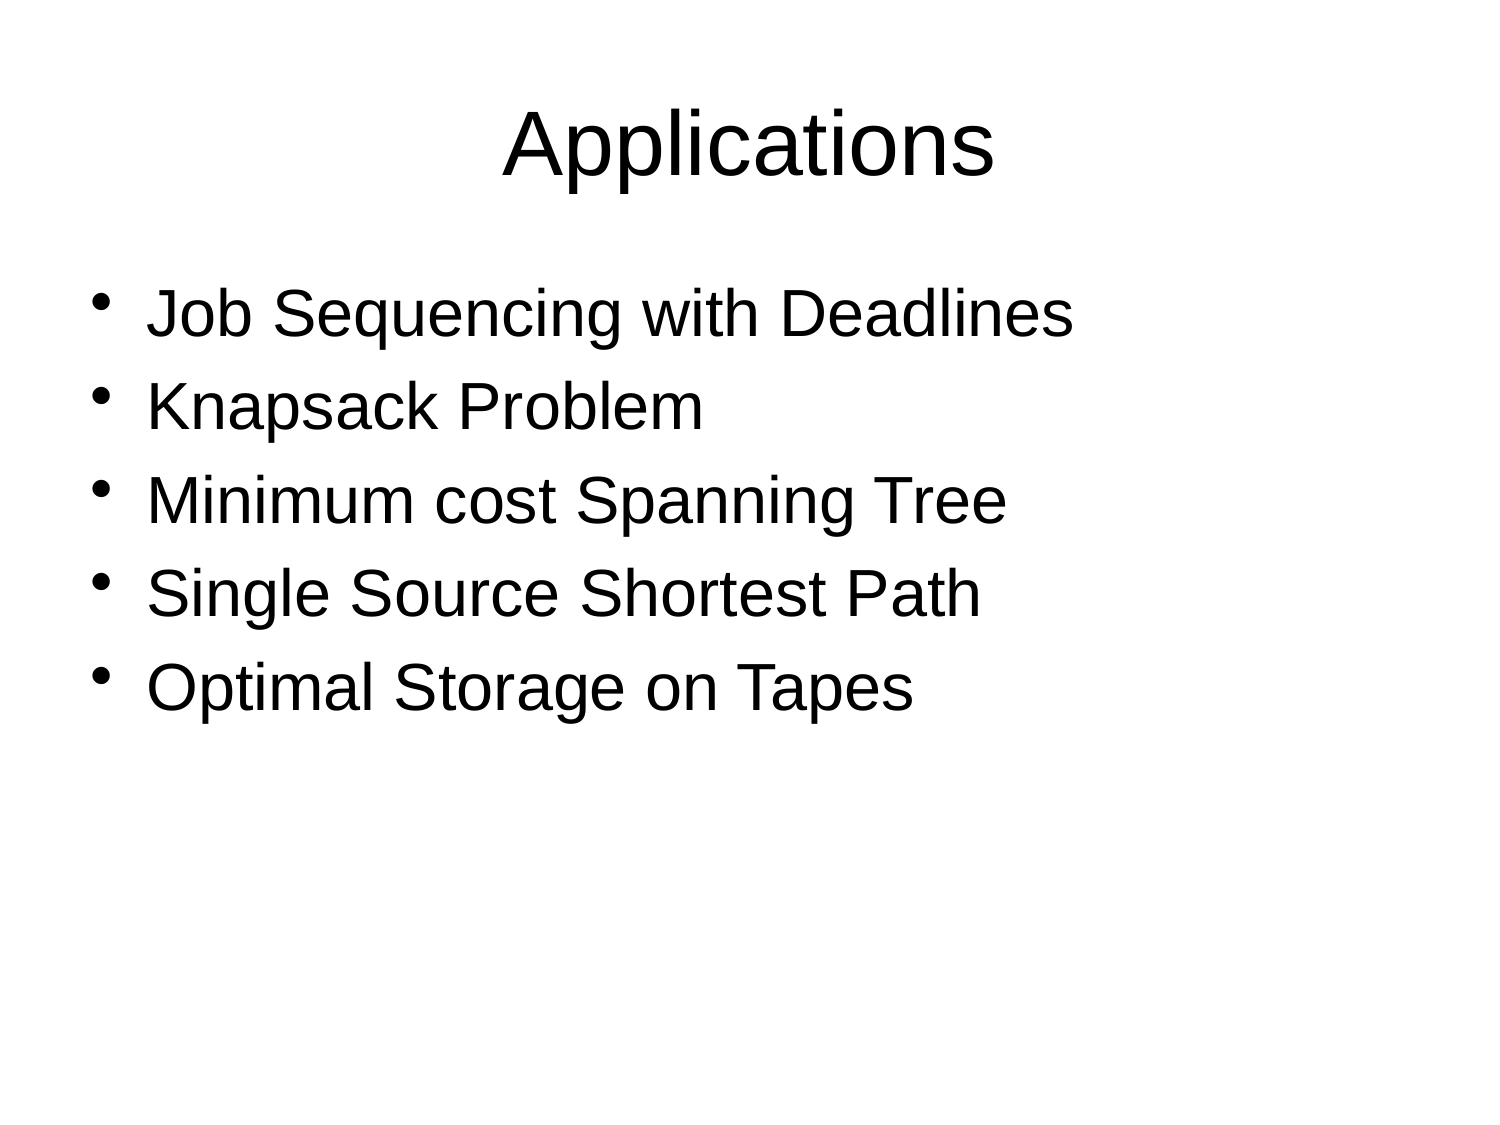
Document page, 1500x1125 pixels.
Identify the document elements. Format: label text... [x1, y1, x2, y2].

list Job Sequencing with Deadlines Knapsack Problem Minimum cost Spanning Tree Single Source Shortest Path Optimal Storage on Tapes [75, 262, 1425, 1005]
title Applications [75, 45, 1425, 233]
